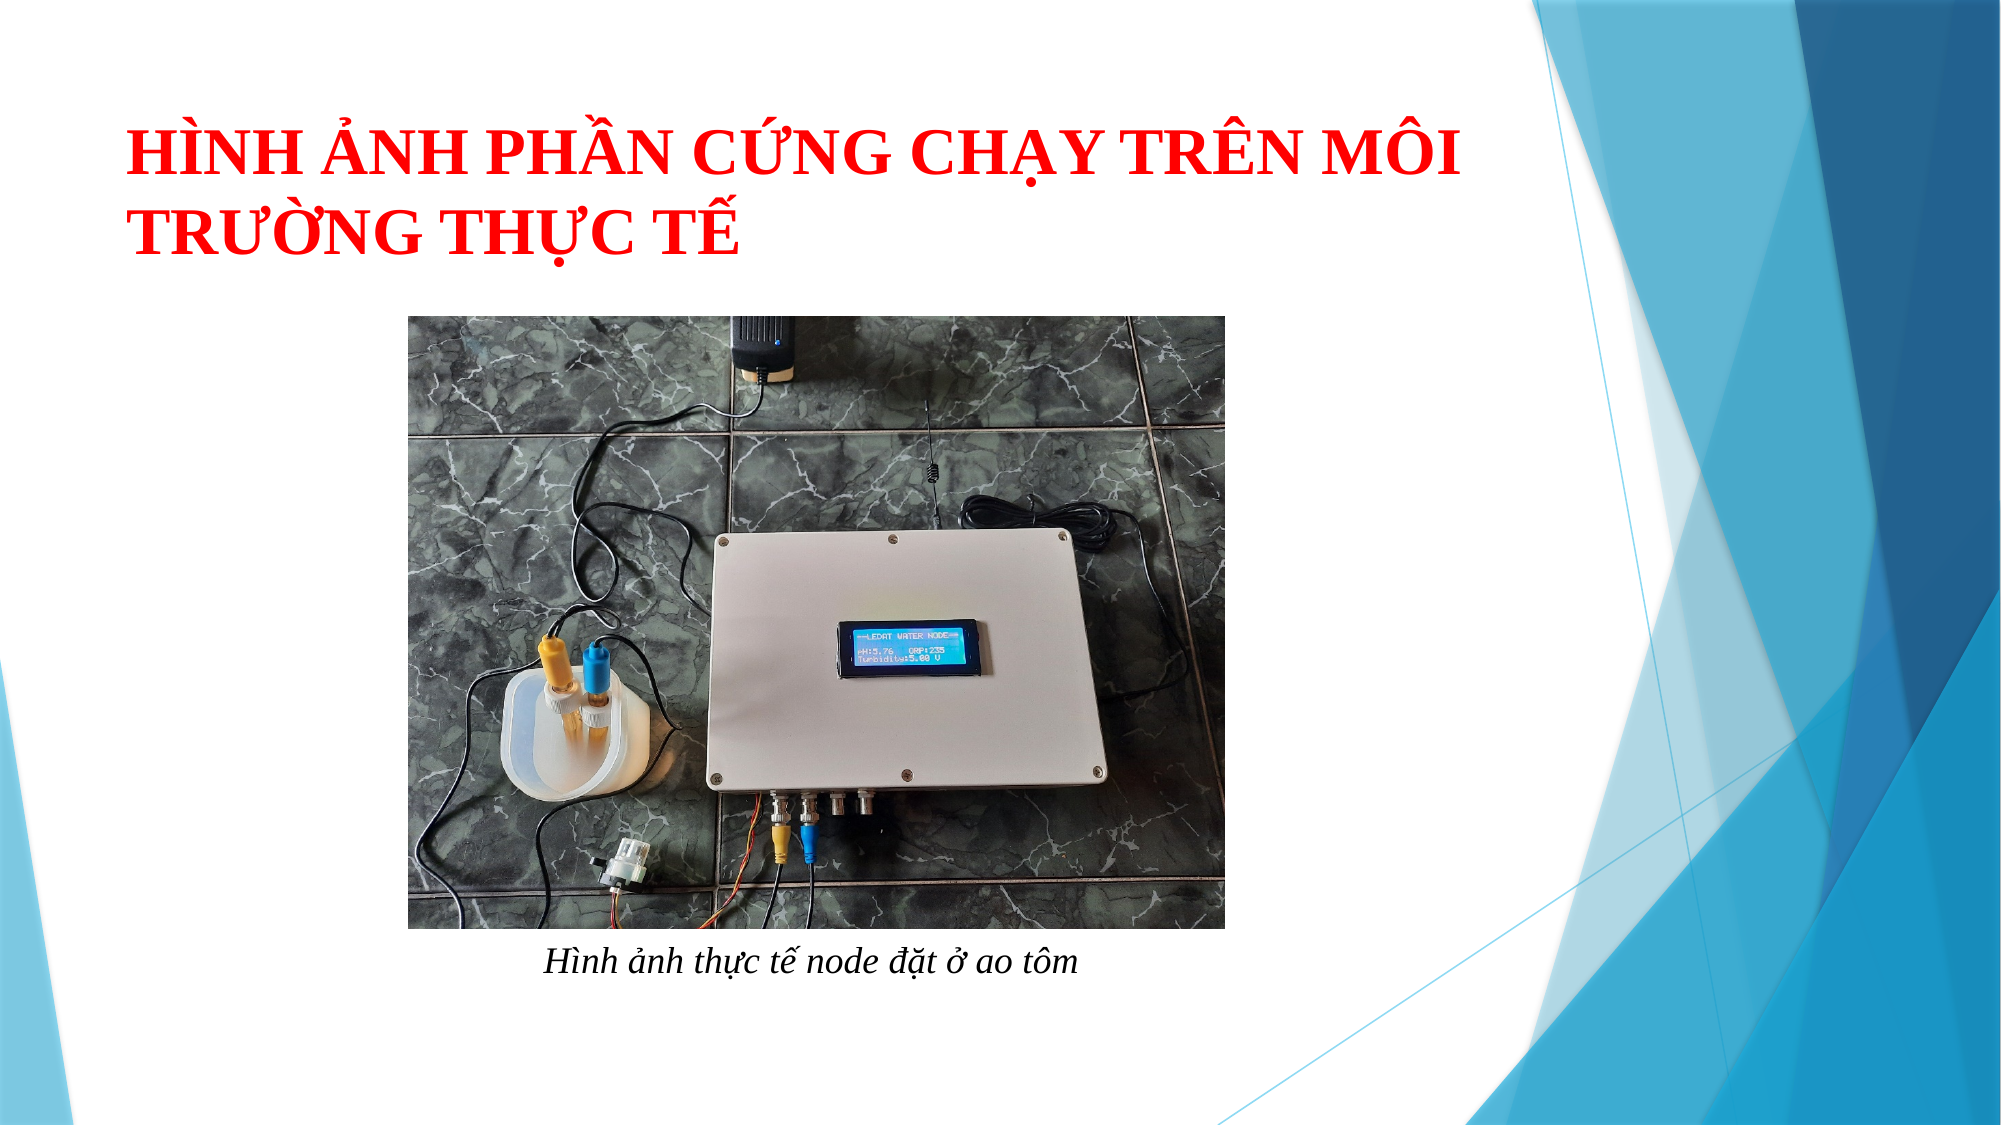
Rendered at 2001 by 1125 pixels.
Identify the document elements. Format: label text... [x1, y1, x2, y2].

text_box Hình ảnh thực tế node đặt ở ao tôm [528, 937, 1104, 989]
title HÌNH ẢNH PHẦN CỨNG CHẠY TRÊN MÔI TRƯỜNG THỰC TẾ [111, 99, 1522, 317]
picture [407, 316, 1225, 929]
